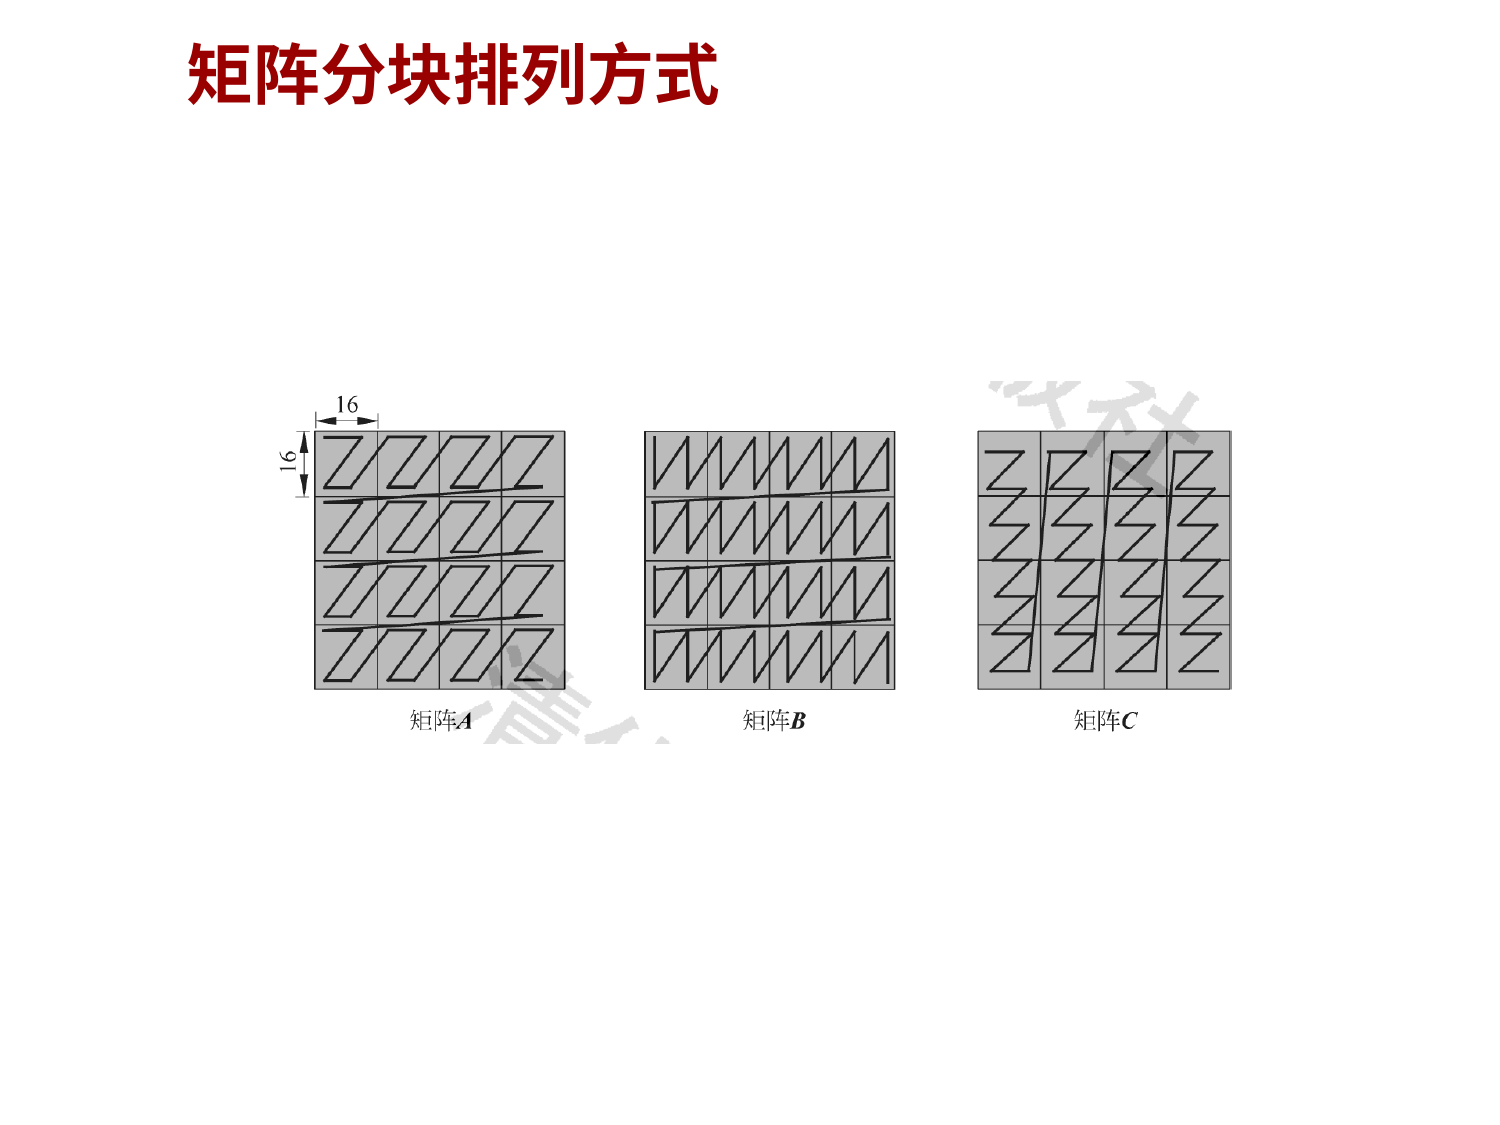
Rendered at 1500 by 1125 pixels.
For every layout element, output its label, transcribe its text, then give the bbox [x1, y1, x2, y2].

picture [241, 381, 1258, 744]
text_box 矩阵分块排列方式 [79, 35, 1400, 175]
